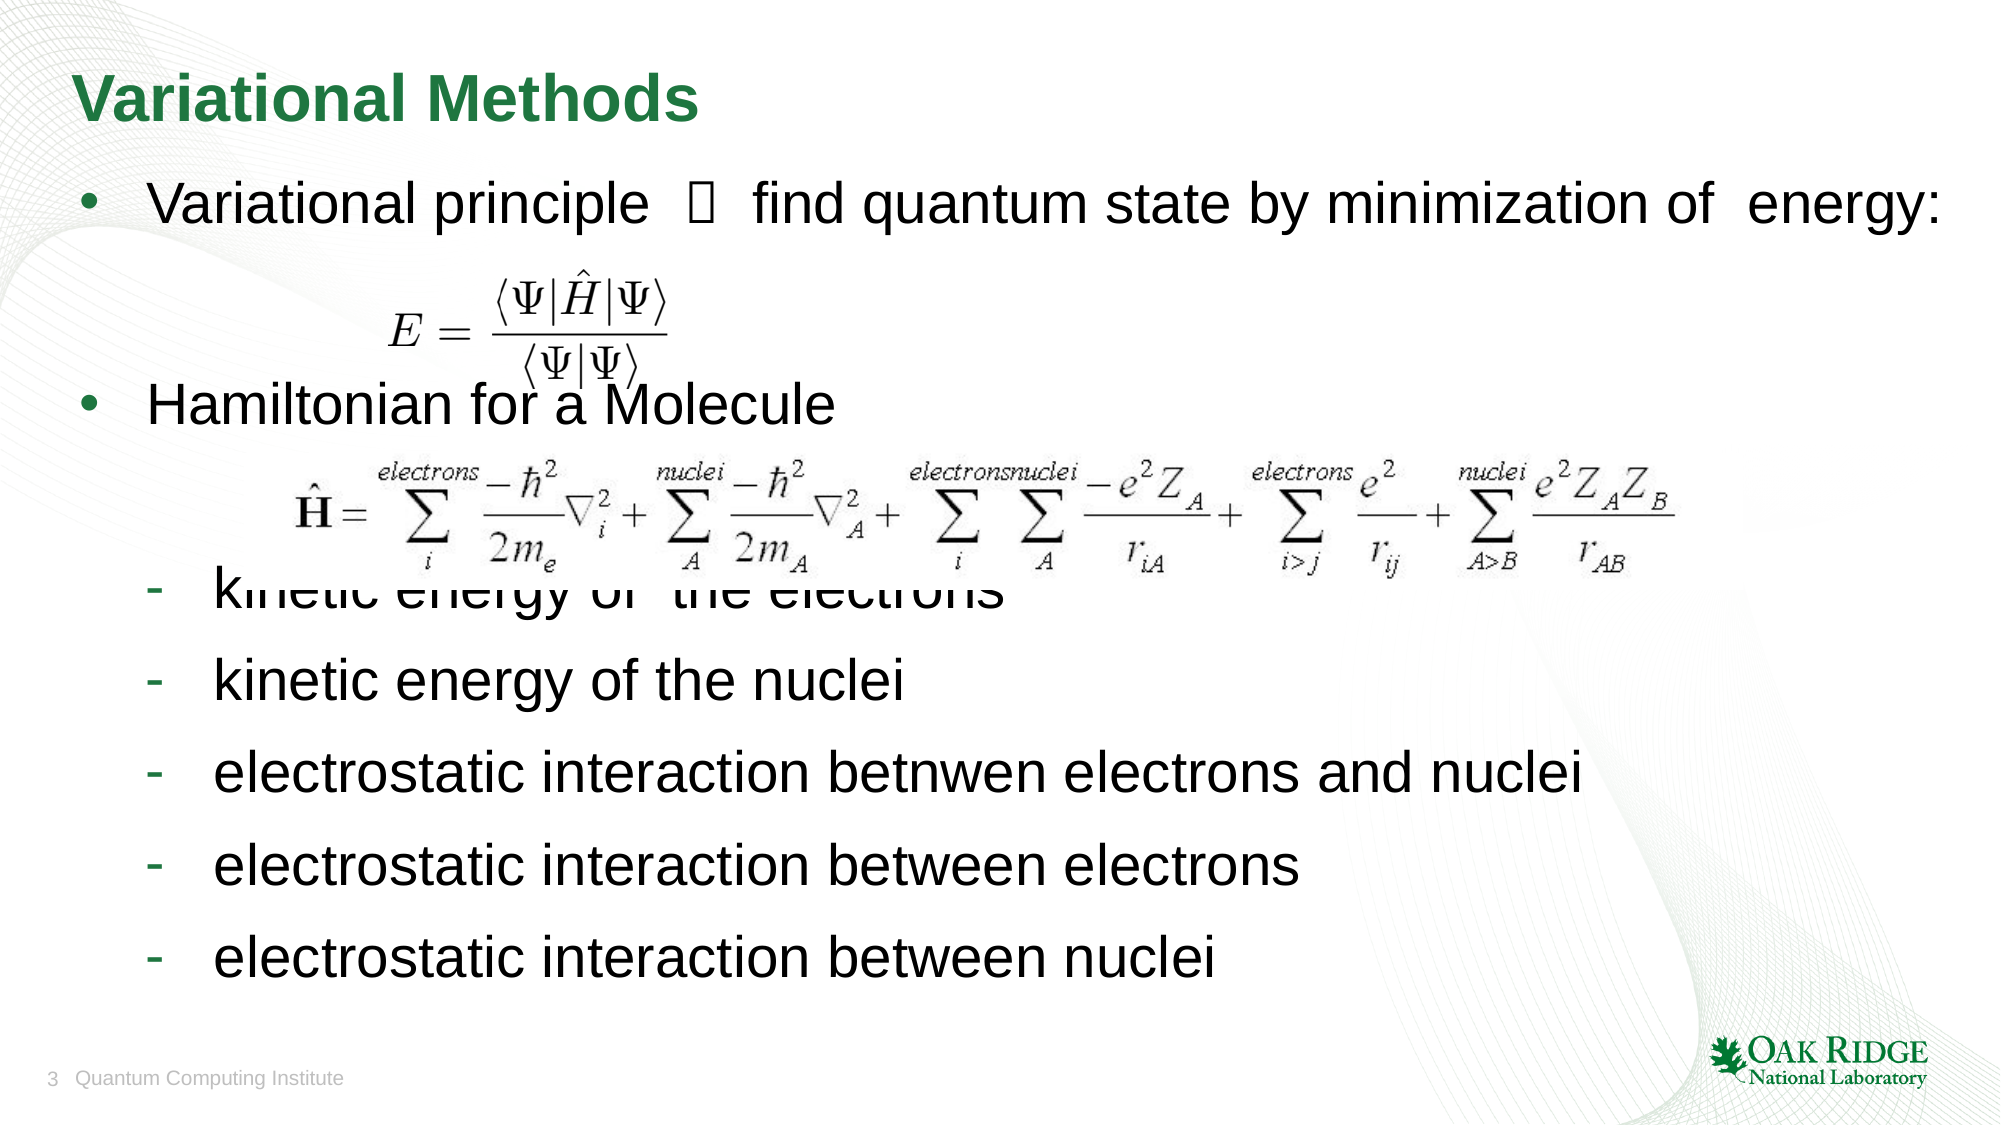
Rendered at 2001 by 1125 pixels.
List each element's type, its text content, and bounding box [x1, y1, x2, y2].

picture [0, 0, 2001, 1125]
title Variational Methods [56, 52, 1931, 137]
text_box Hamiltonian for a Molecule kinetic energy of the electrons kinetic energy of the nuclei electrostatic interaction betnwen electrons and nuclei electrostatic interaction between electrons electrostatic interaction between nuclei [56, 359, 2000, 496]
list Variational principle  find quantum state by minimization of energy: [56, 157, 2000, 295]
